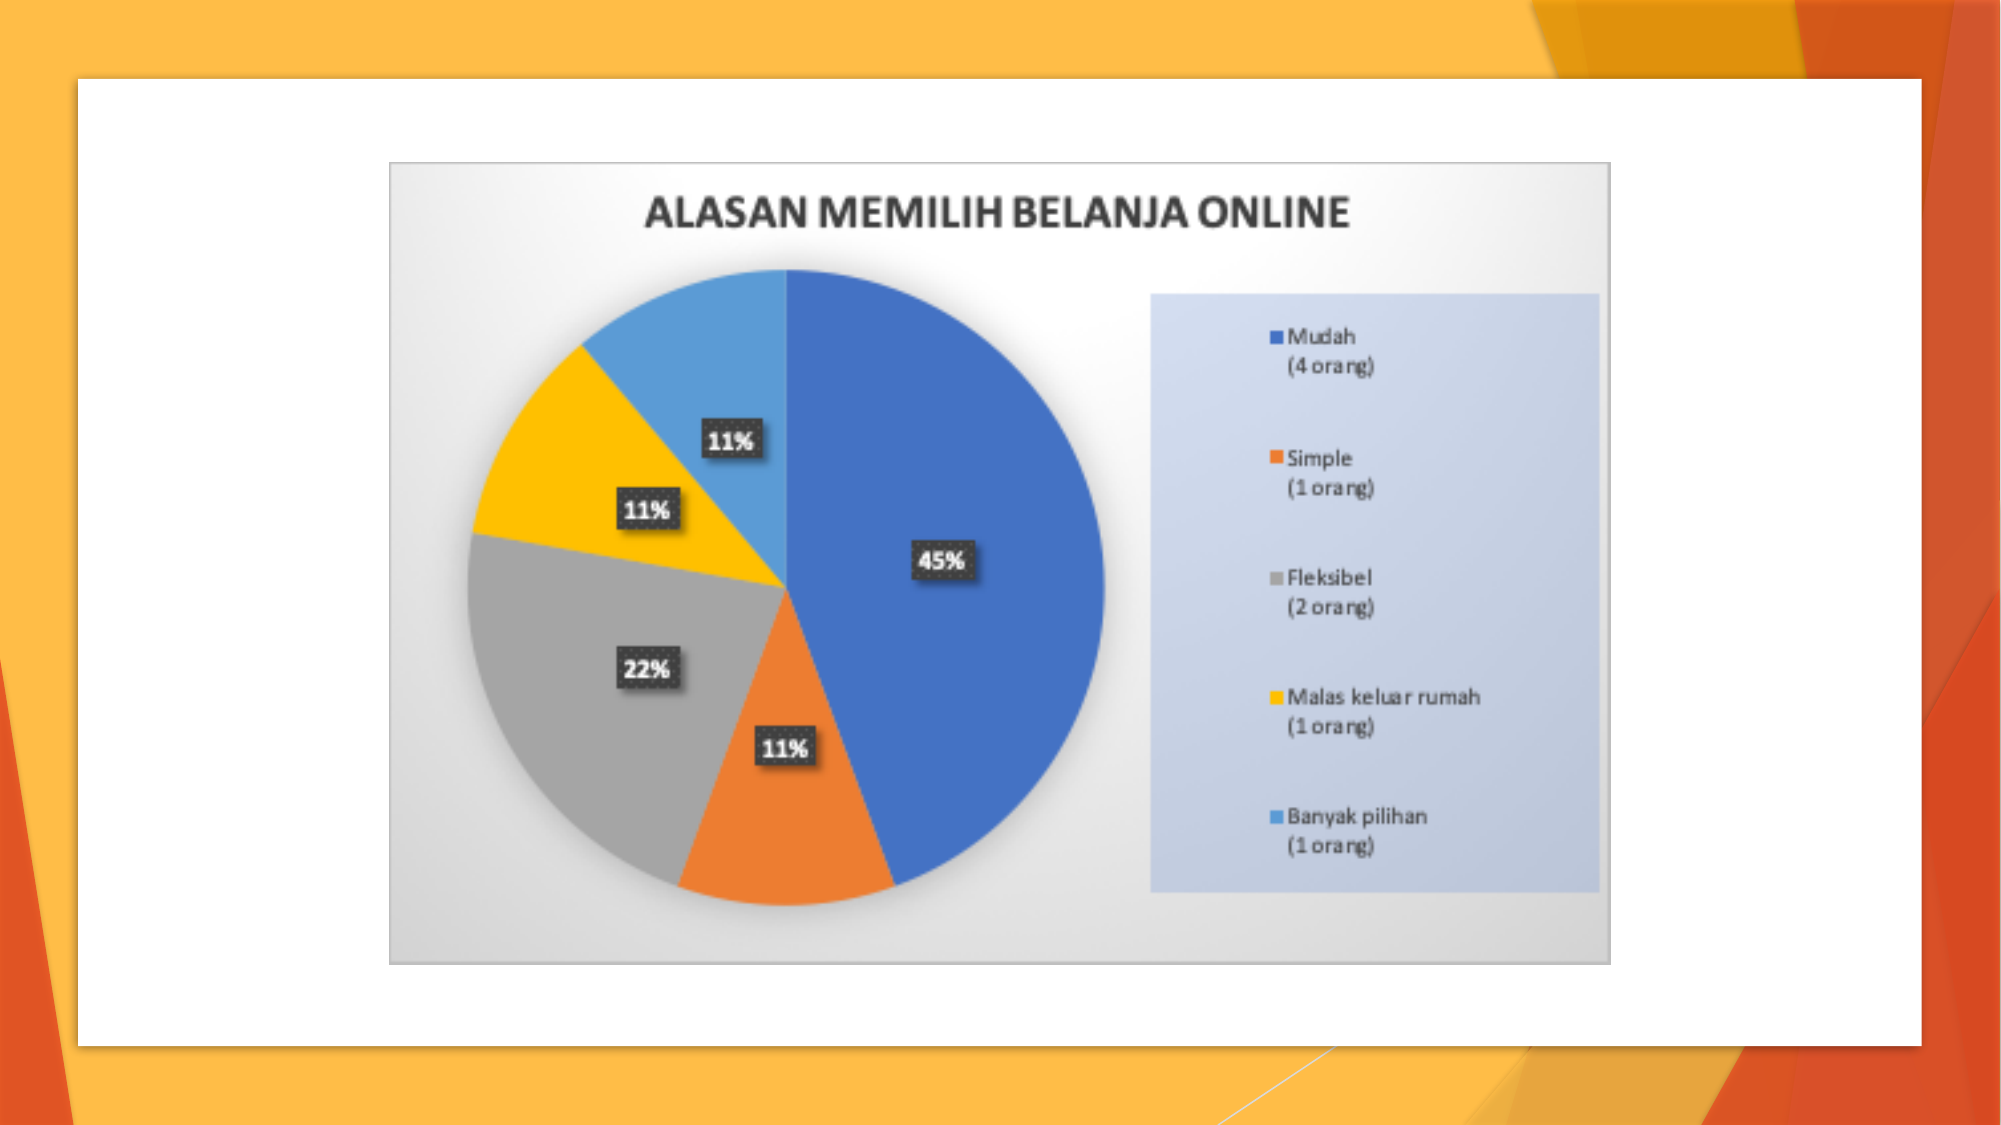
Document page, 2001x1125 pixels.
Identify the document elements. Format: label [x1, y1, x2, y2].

text_box [0, 0, 2000, 1125]
list [389, 161, 1611, 966]
